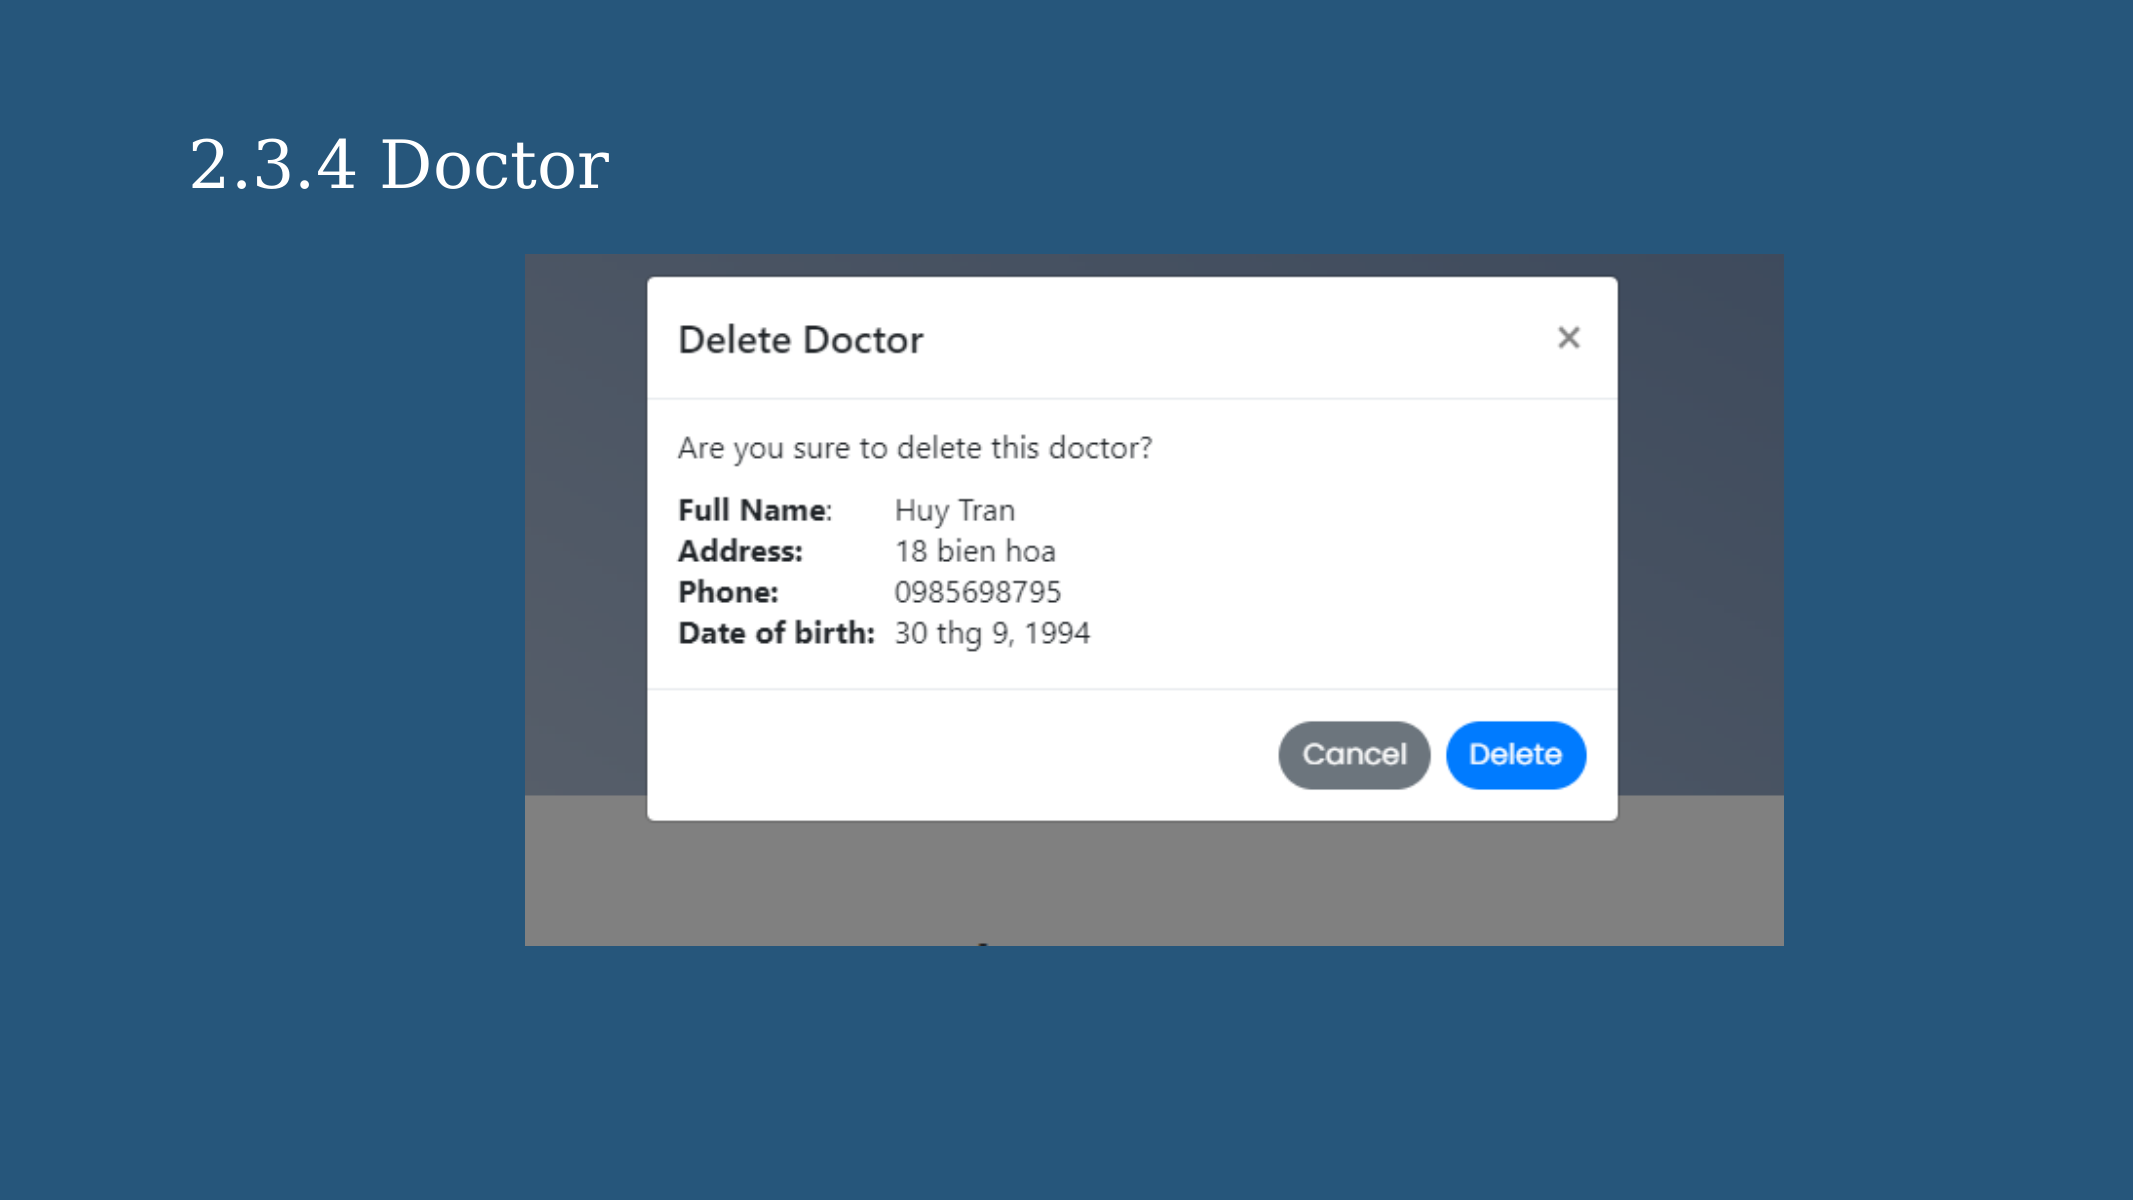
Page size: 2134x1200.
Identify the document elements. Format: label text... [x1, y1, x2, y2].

picture [525, 253, 1785, 947]
text_box 2.3.4 Doctor [188, 109, 2015, 203]
